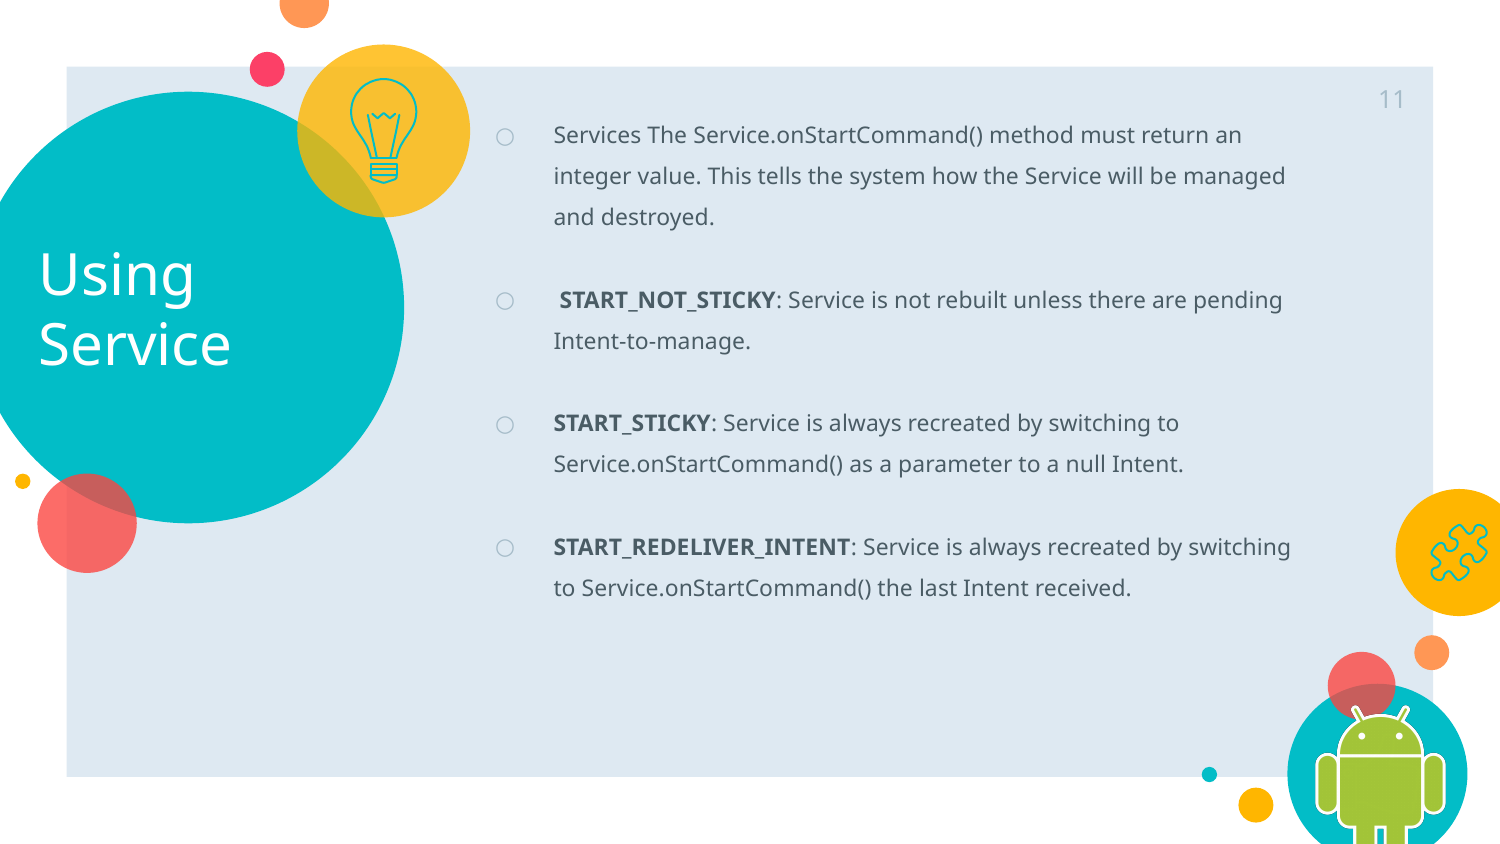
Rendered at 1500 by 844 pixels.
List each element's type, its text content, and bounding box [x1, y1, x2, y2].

picture [1315, 705, 1446, 844]
list Services The Service.onStartCommand() method must return an integer value. This tells the system how the Service will be managed and destroyed. START_NOT_STICKY: Service is not rebuilt unless there are pending Intent-to-manage. START_STICKY: Service is always recreated by switching to Service.onStartCommand() as a parameter to a null Intent. START_REDELIVER_INTENT: Service is always recreated by switching to Service.onStartCommand() the last Intent received. [463, 91, 1332, 655]
slide_number 11 [1331, 68, 1422, 134]
title Using Service [23, 91, 375, 524]
